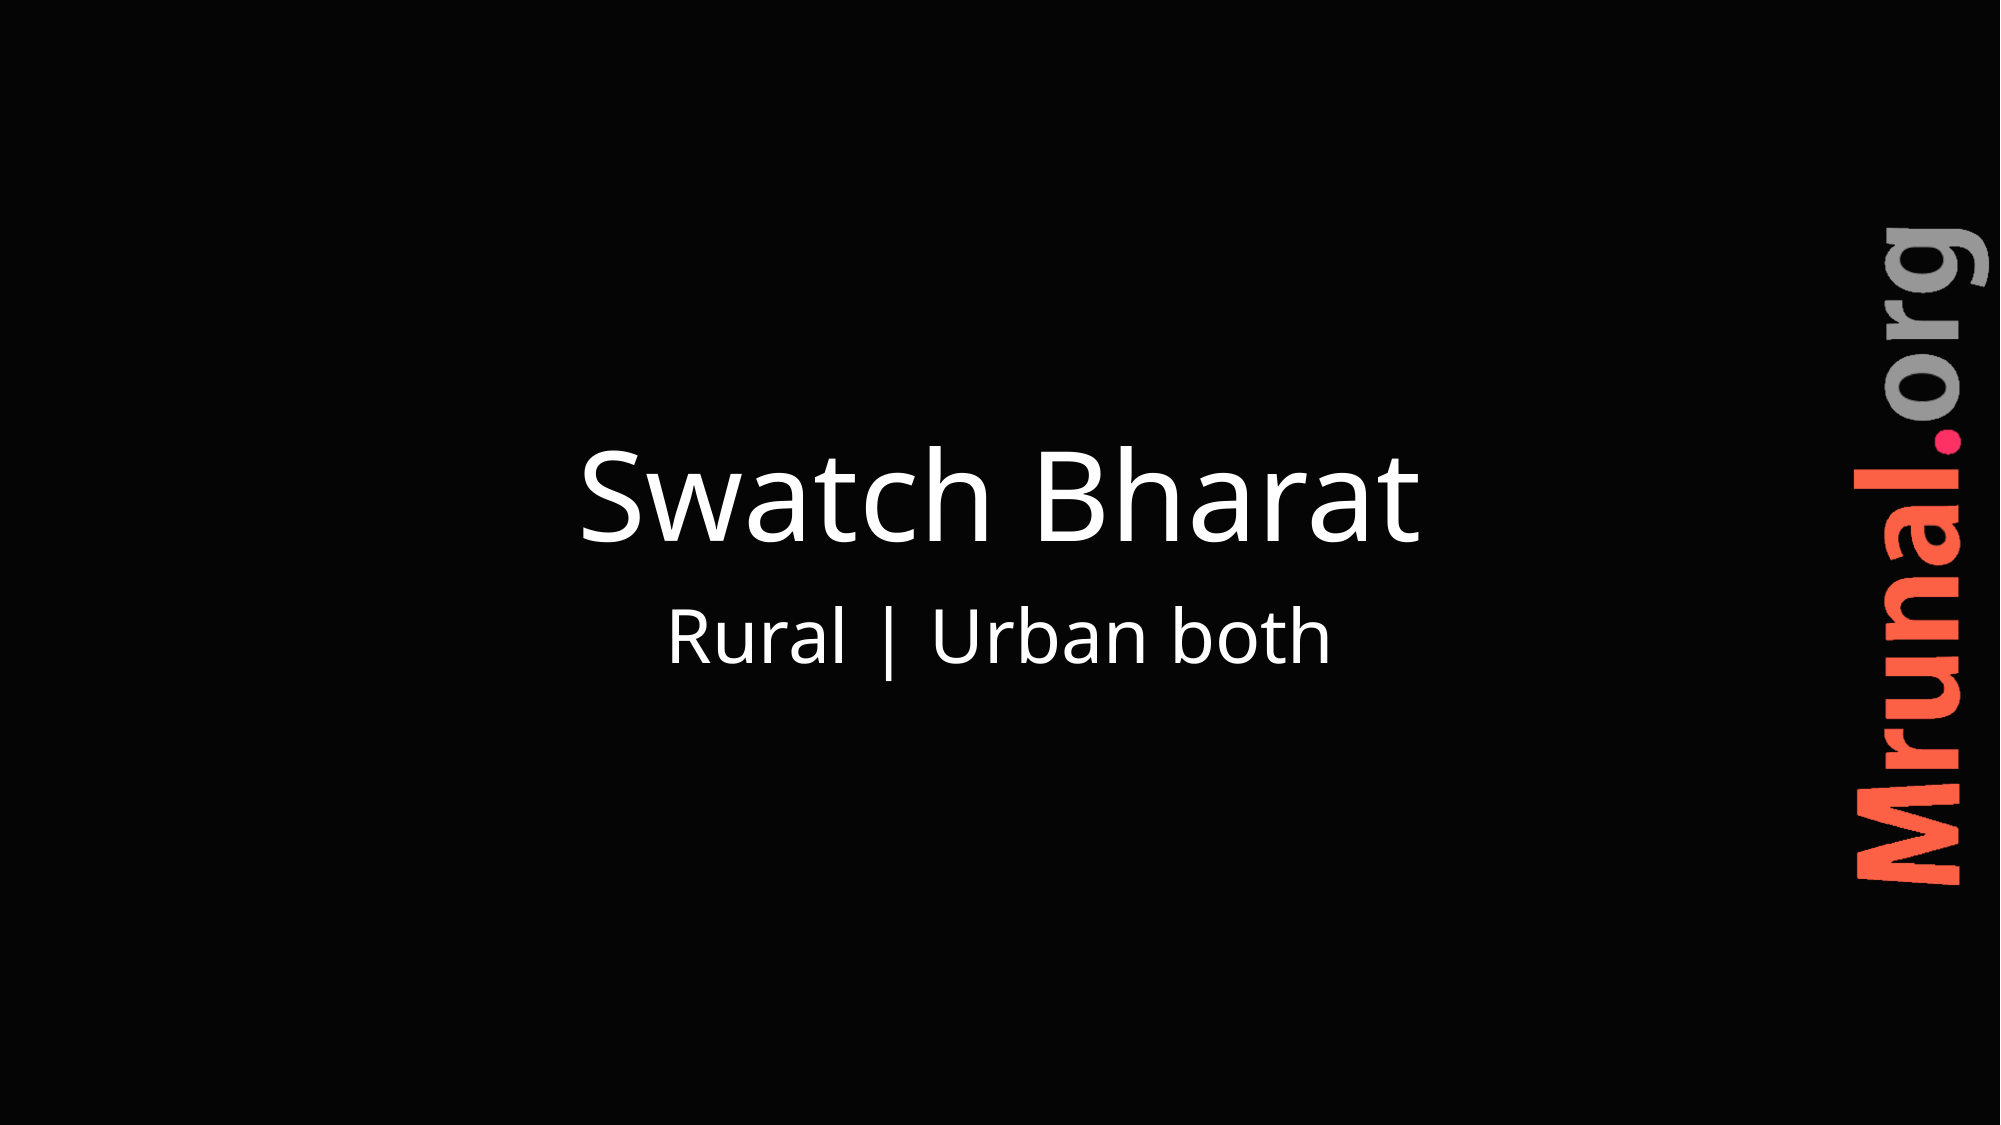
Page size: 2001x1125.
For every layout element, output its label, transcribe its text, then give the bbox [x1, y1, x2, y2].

title Swatch Bharat [249, 184, 1750, 576]
picture [1832, 223, 2000, 894]
subtitle Rural | Urban both [249, 590, 1750, 863]
